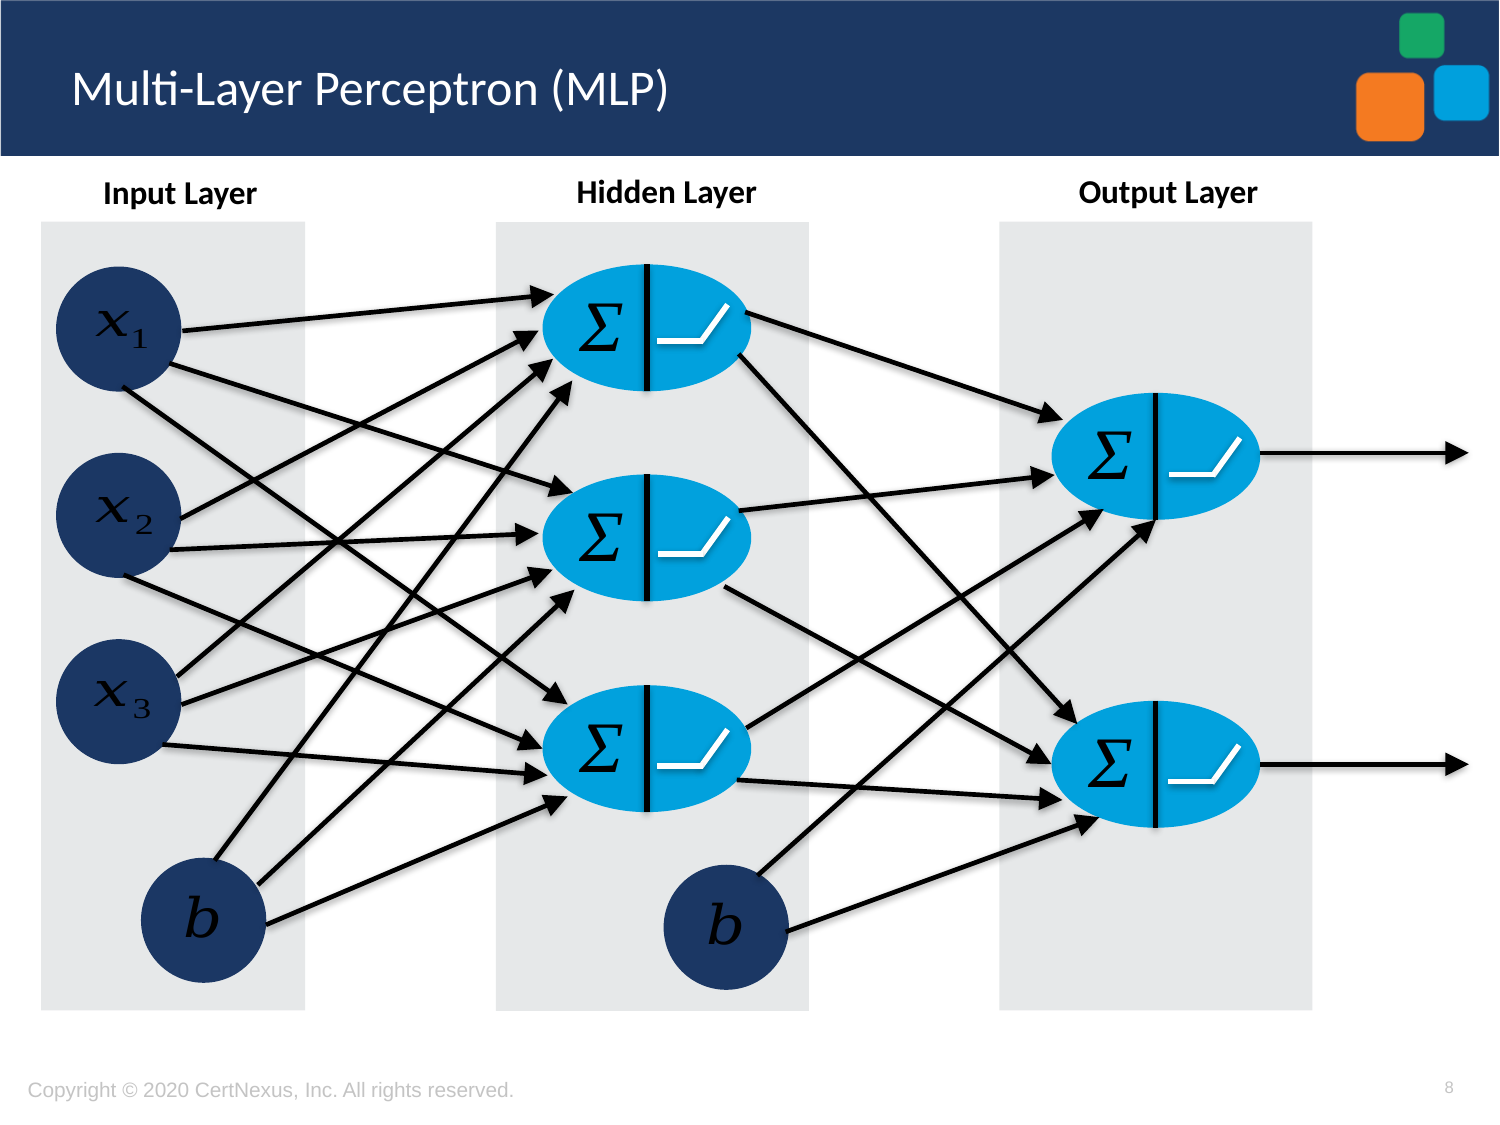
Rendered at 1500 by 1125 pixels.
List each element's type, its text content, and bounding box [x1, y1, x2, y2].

picture [0, 0, 1500, 156]
slide_number 8 [1118, 1057, 1469, 1118]
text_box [40, 162, 1470, 1011]
title Multi-Layer Perceptron (MLP) [56, 16, 1350, 155]
